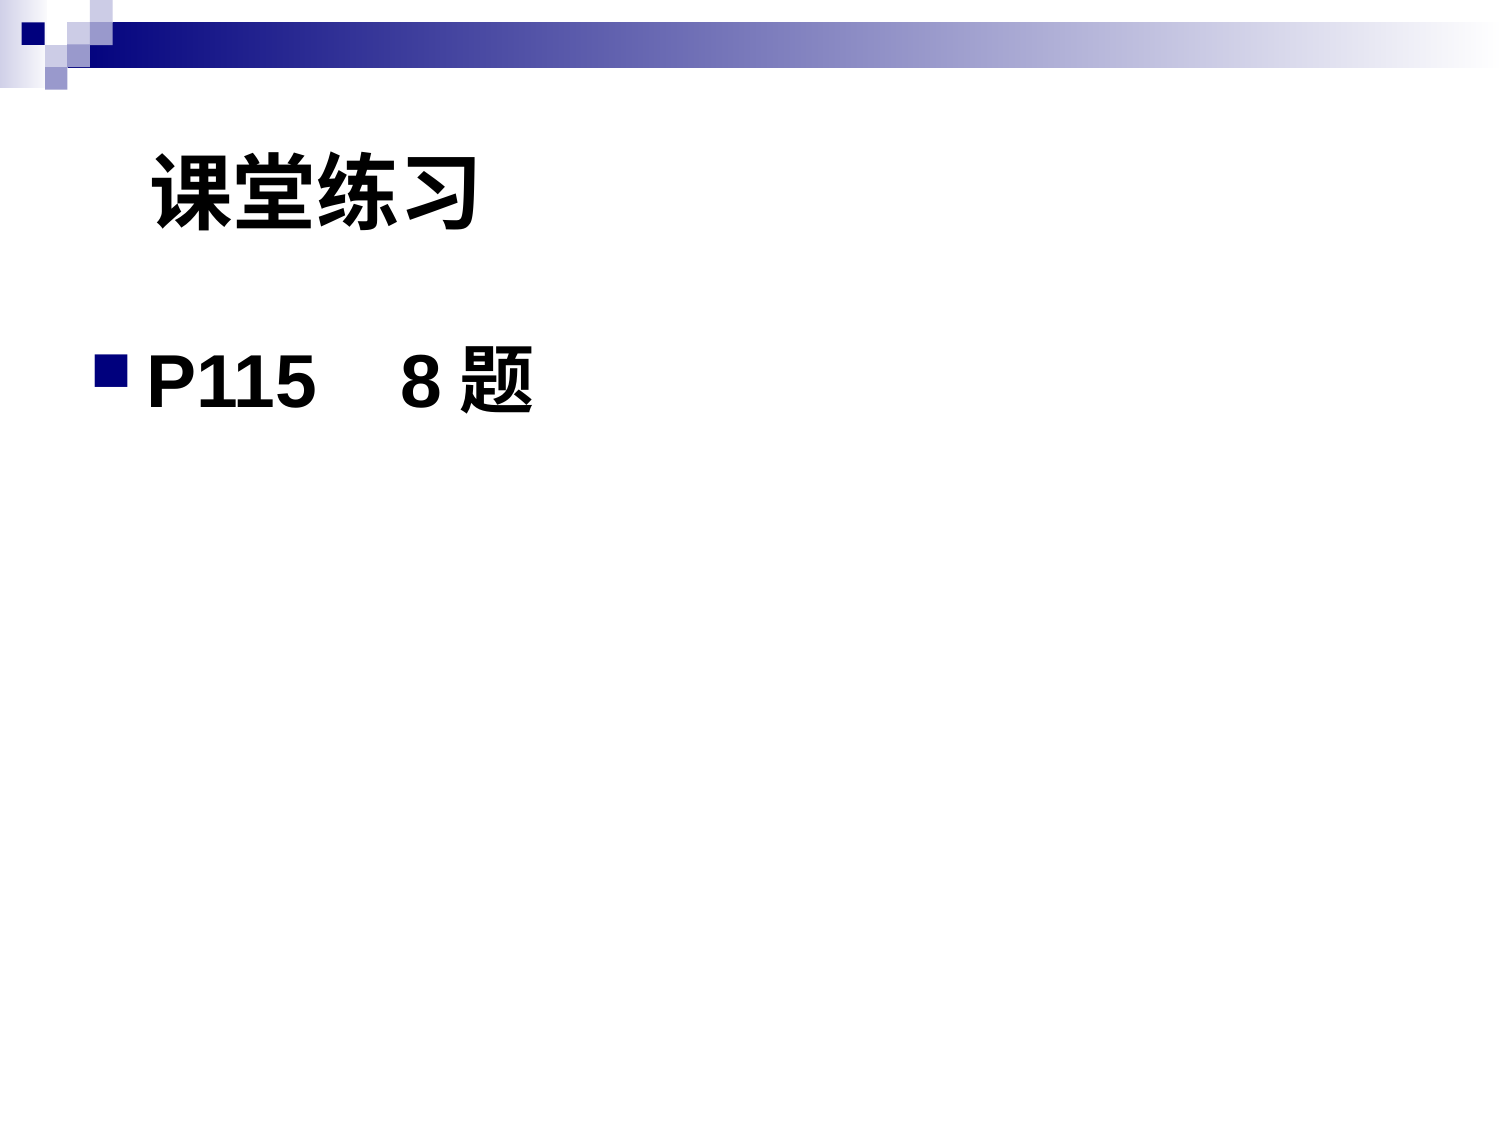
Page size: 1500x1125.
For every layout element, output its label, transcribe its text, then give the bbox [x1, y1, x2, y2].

title 课堂练习 [76, 78, 1427, 304]
list P115 8题 [75, 324, 1425, 963]
